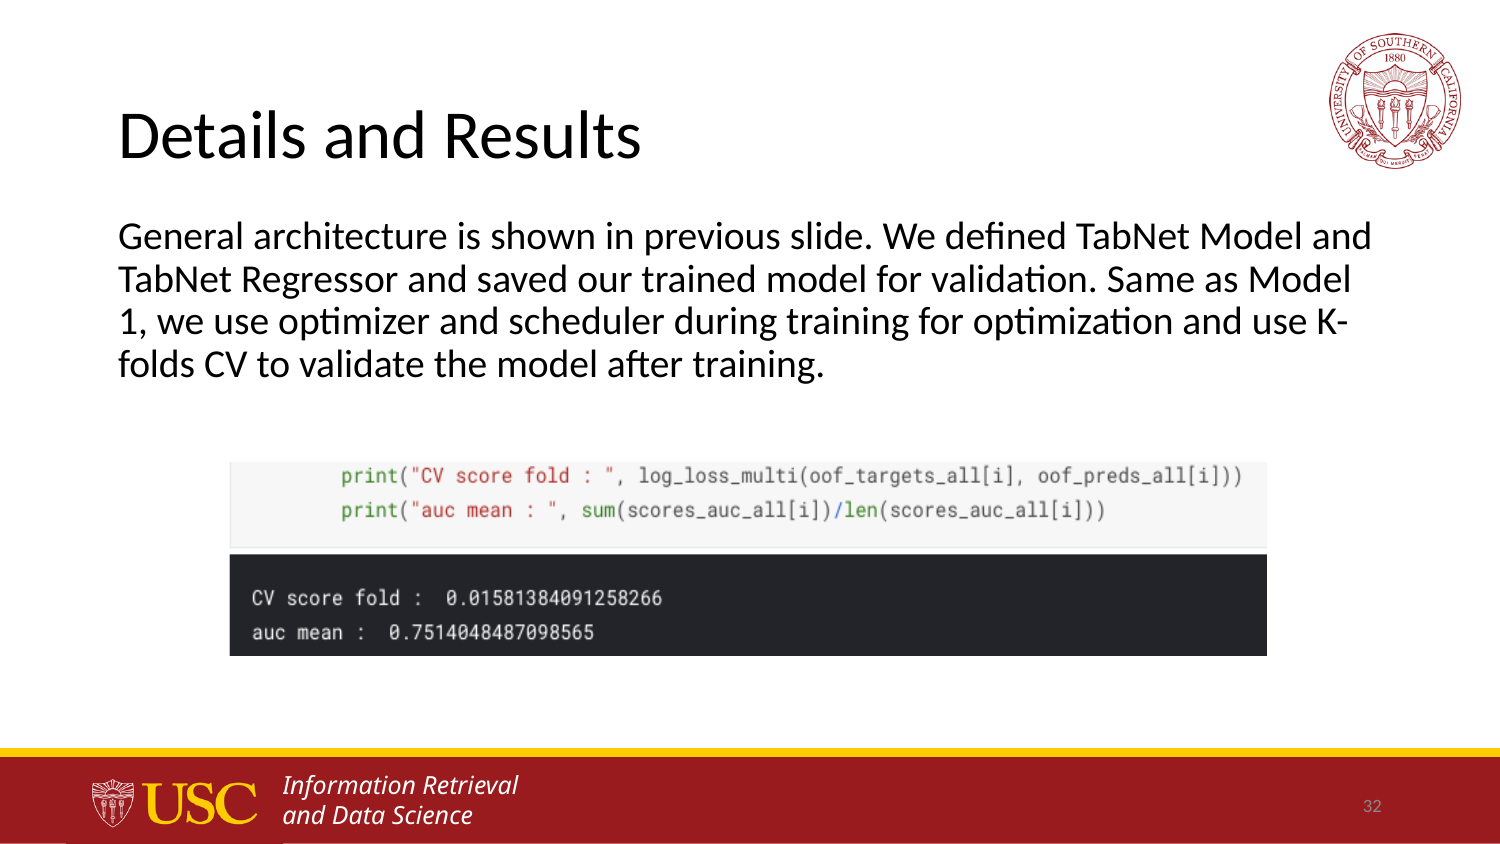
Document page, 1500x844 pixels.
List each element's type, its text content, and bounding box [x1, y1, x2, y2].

picture [1329, 33, 1461, 169]
picture [66, 762, 283, 844]
slide_number 32 [1059, 782, 1397, 827]
picture [214, 462, 1268, 656]
title Details and Results [103, 54, 1397, 207]
list General architecture is shown in previous slide. We defined TabNet Model and TabNet Regressor and saved our trained model for validation. Same as Model 1, we use optimizer and scheduler during training for optimization and use K-folds CV to validate the model after training. [103, 207, 1397, 747]
